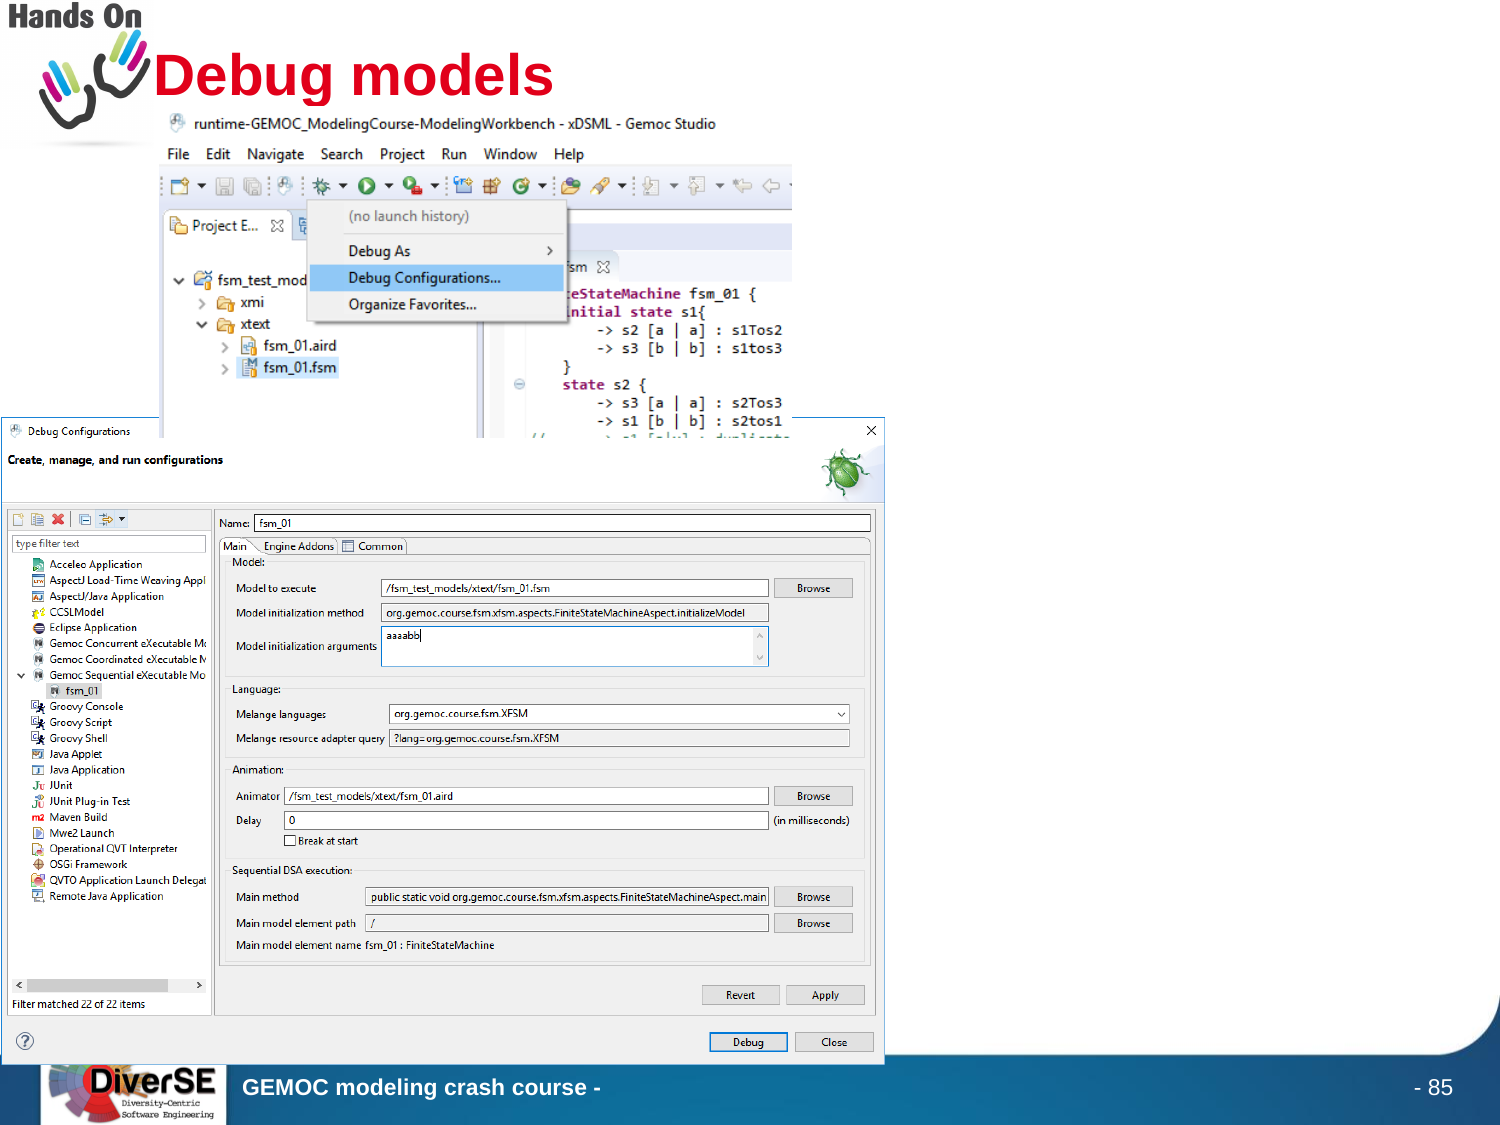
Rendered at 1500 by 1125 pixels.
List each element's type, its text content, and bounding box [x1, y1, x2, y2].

title Debug models [159, 18, 1459, 126]
footer GEMOC modeling crash course - [242, 1064, 1078, 1110]
picture [0, 0, 154, 150]
slide_number - 85 [1413, 1064, 1500, 1110]
picture [0, 106, 1500, 1125]
